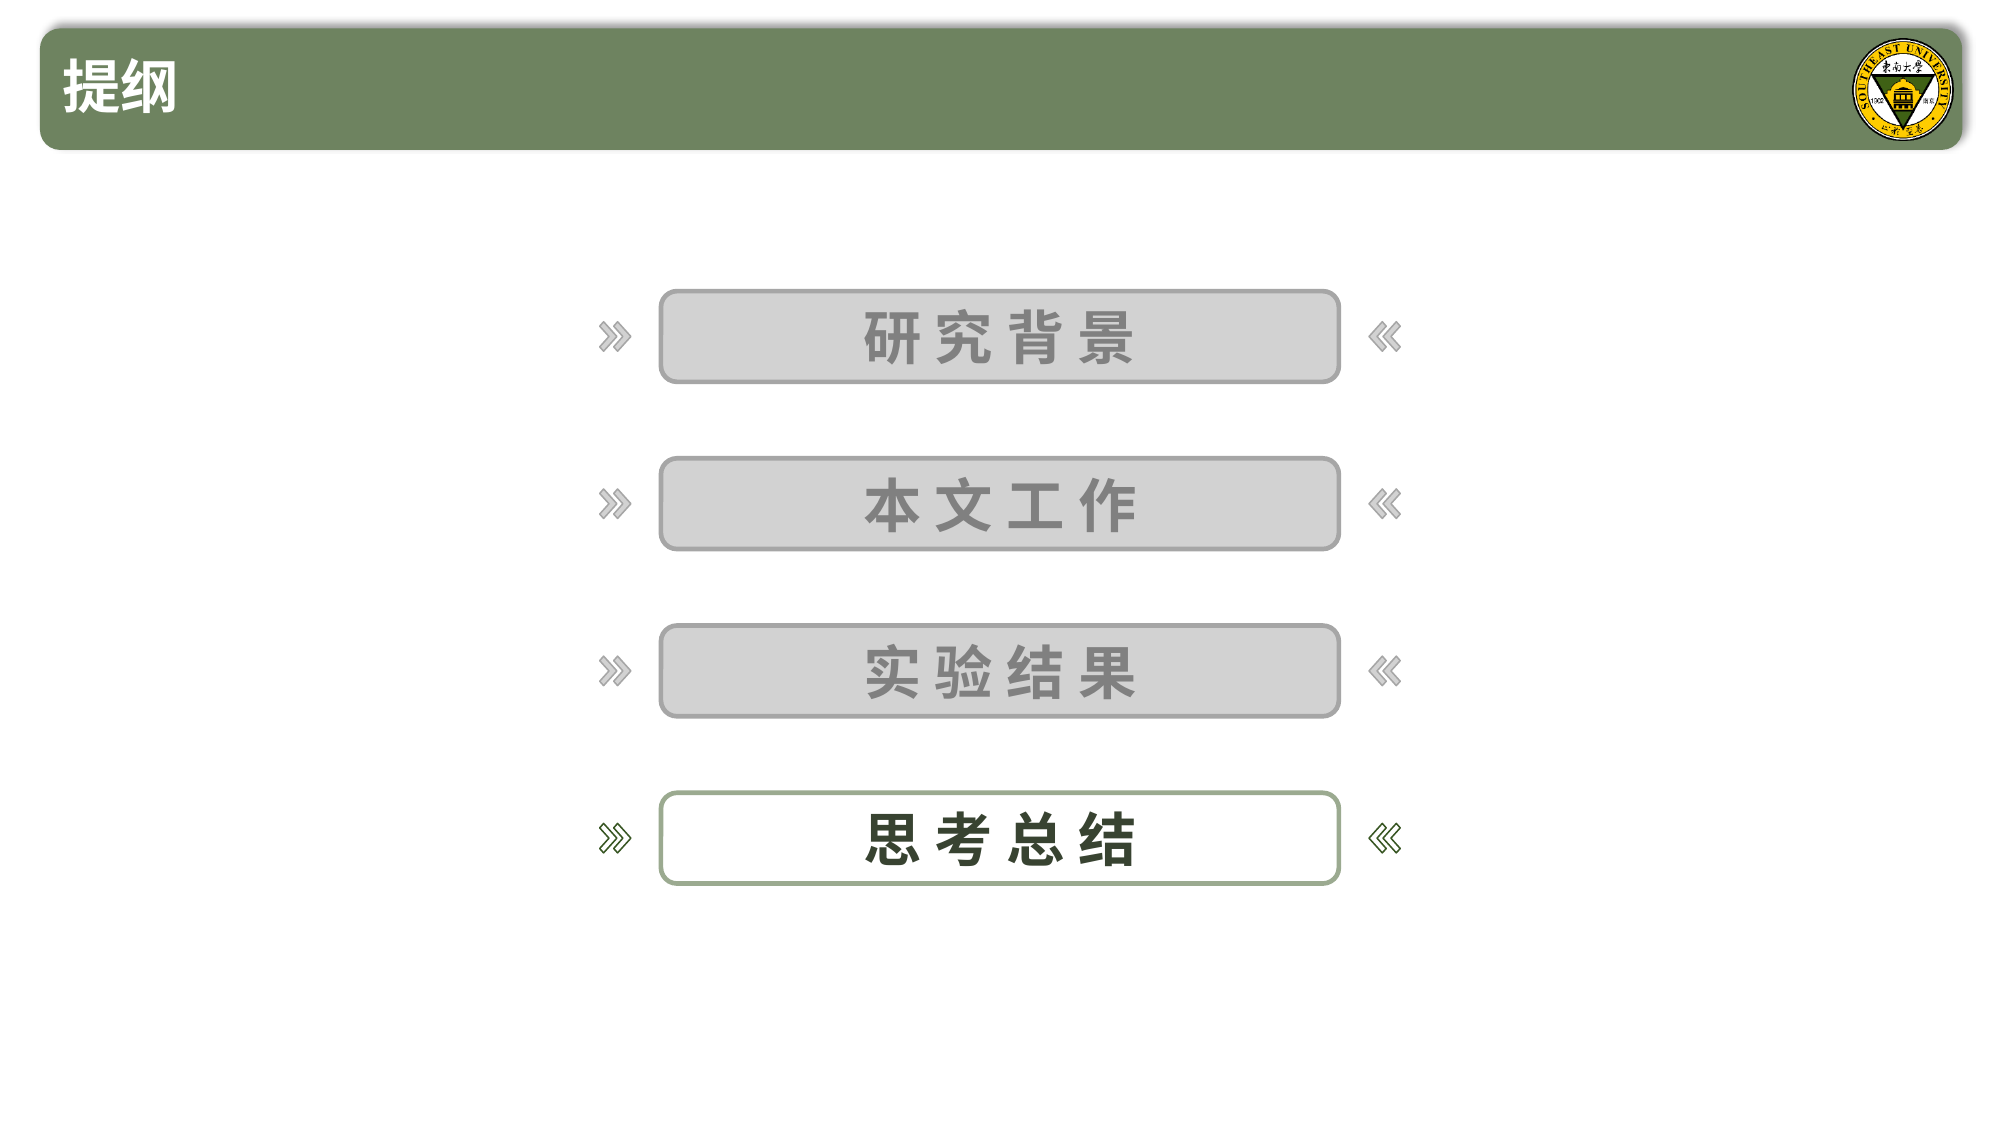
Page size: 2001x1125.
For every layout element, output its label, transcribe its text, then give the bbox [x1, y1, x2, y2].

list 提纲 [47, 42, 1709, 136]
picture [1852, 38, 1954, 141]
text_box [599, 291, 1401, 884]
